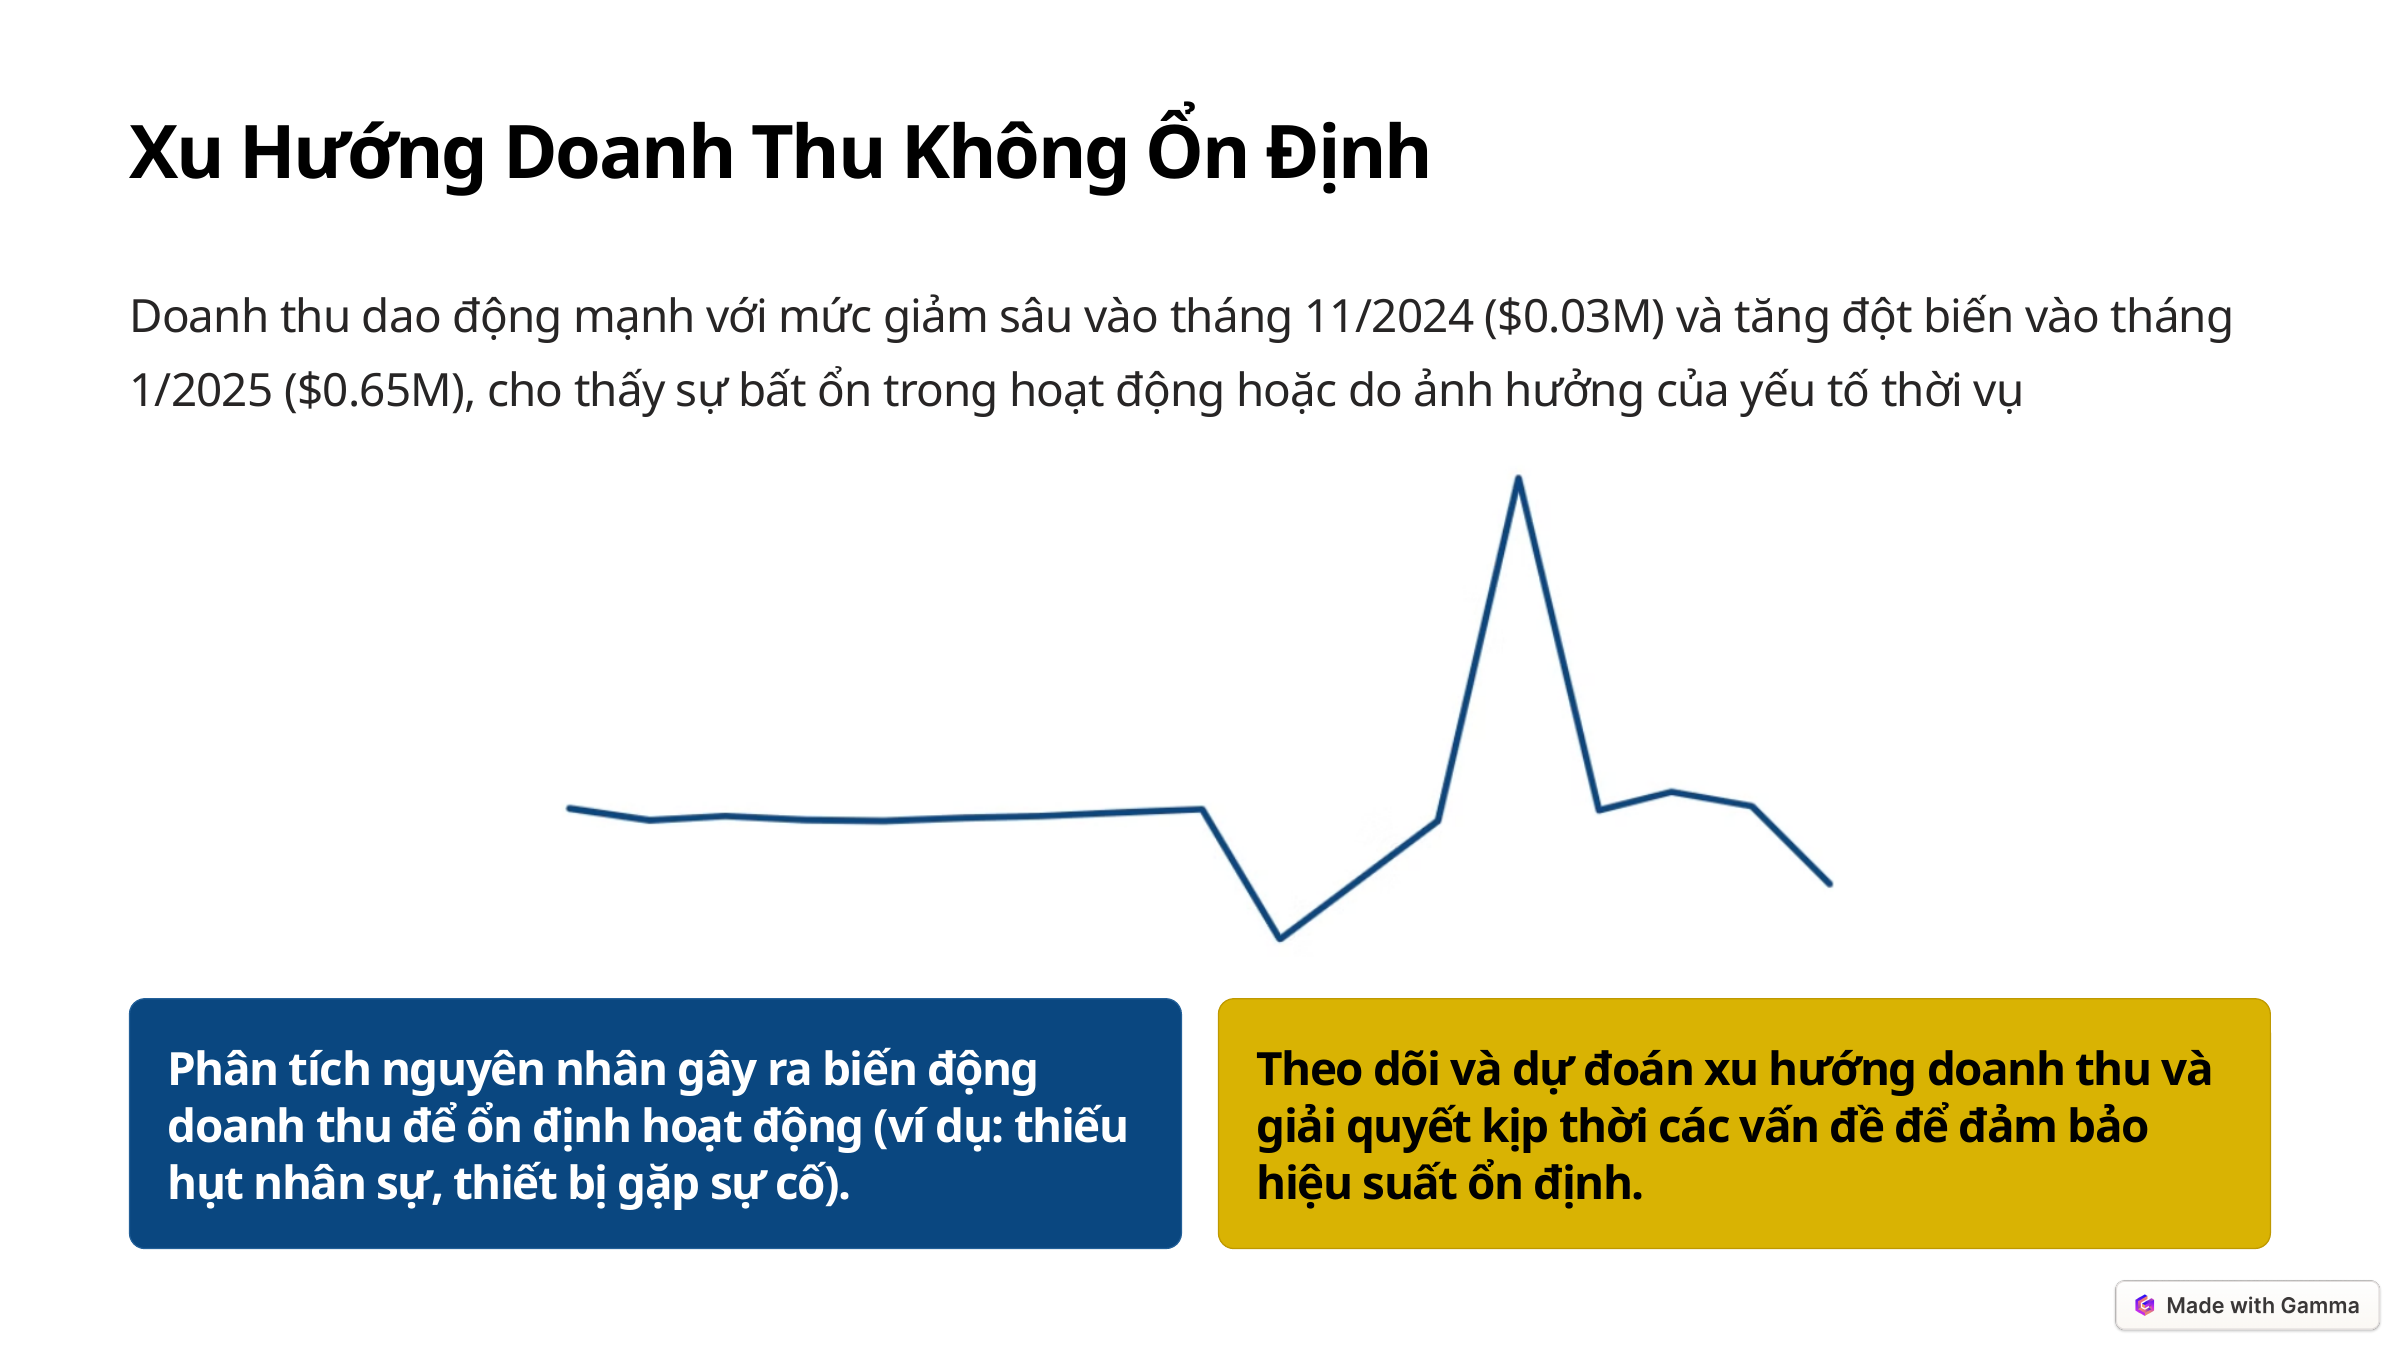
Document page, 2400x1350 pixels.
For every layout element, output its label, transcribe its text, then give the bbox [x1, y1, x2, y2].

picture [529, 457, 1871, 958]
text_box Theo dõi và dự đoán xu hướng doanh thu và giải quyết kịp thời các vấn đề để đảm bảo hiệu suất ổn định. [1256, 1036, 2233, 1211]
text_box Doanh thu dao động mạnh với mức giảm sâu vào tháng 11/2024 ($0.03M) và tăng đột biến vào tháng 1/2025 ($0.65M), cho thấy sự bất ổn trong hoạt động hoặc do ảnh hưởng của yếu tố thời vụ [129, 268, 2271, 417]
text_box [129, 998, 1182, 1249]
text_box Xu Hướng Doanh Thu Không Ổn Định [129, 101, 1392, 195]
text_box [1218, 998, 2271, 1249]
picture [2106, 1271, 2389, 1339]
text_box Phân tích nguyên nhân gây ra biến động doanh thu để ổn định hoạt động (ví dụ: thiếu hụt nhân sự, thiết bị gặp sự cố). [167, 1036, 1144, 1211]
